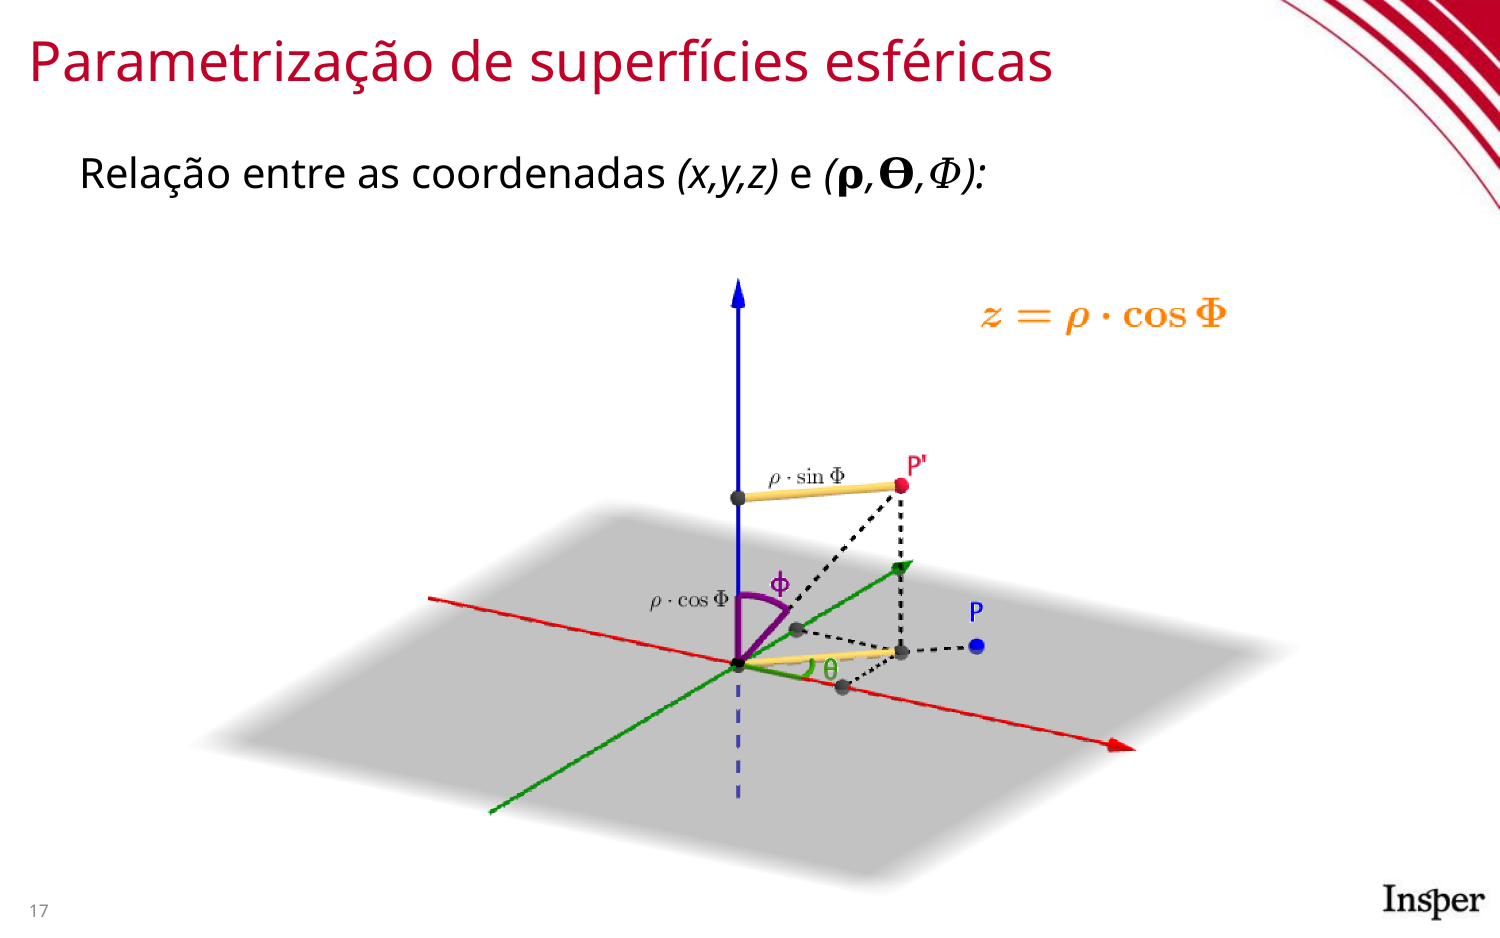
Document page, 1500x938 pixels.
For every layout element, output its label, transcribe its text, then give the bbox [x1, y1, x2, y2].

picture [168, 0, 1500, 938]
slide_number 17 [0, 887, 78, 938]
list Relação entre as coordenadas (x,y,z) e (𝛒,𝚹,𝛷): [64, 114, 1447, 228]
title Parametrização de superfícies esféricas [13, 18, 1397, 104]
